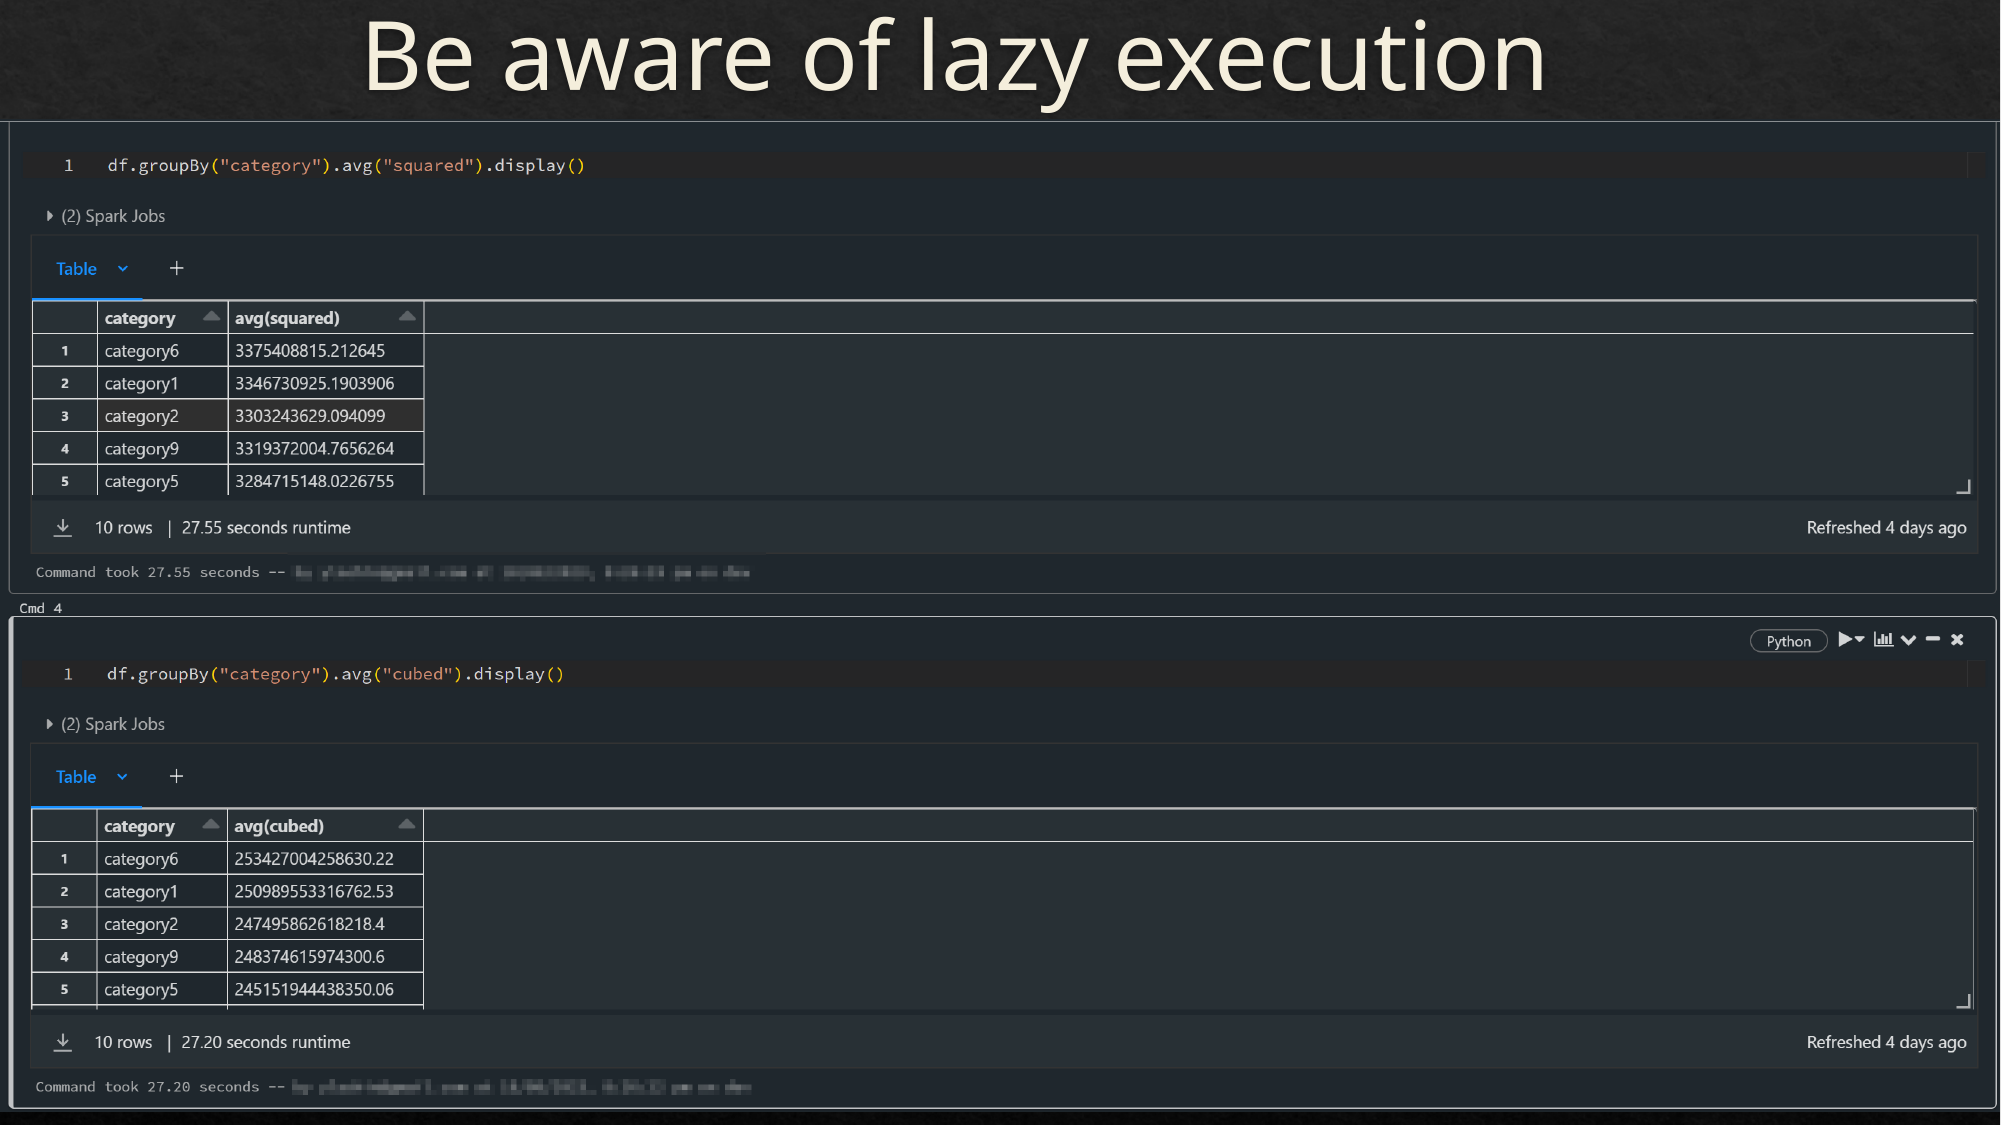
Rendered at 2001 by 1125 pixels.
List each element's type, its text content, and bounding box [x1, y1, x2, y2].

picture [0, 118, 2000, 1112]
title Be aware of lazy execution [106, 0, 1805, 114]
